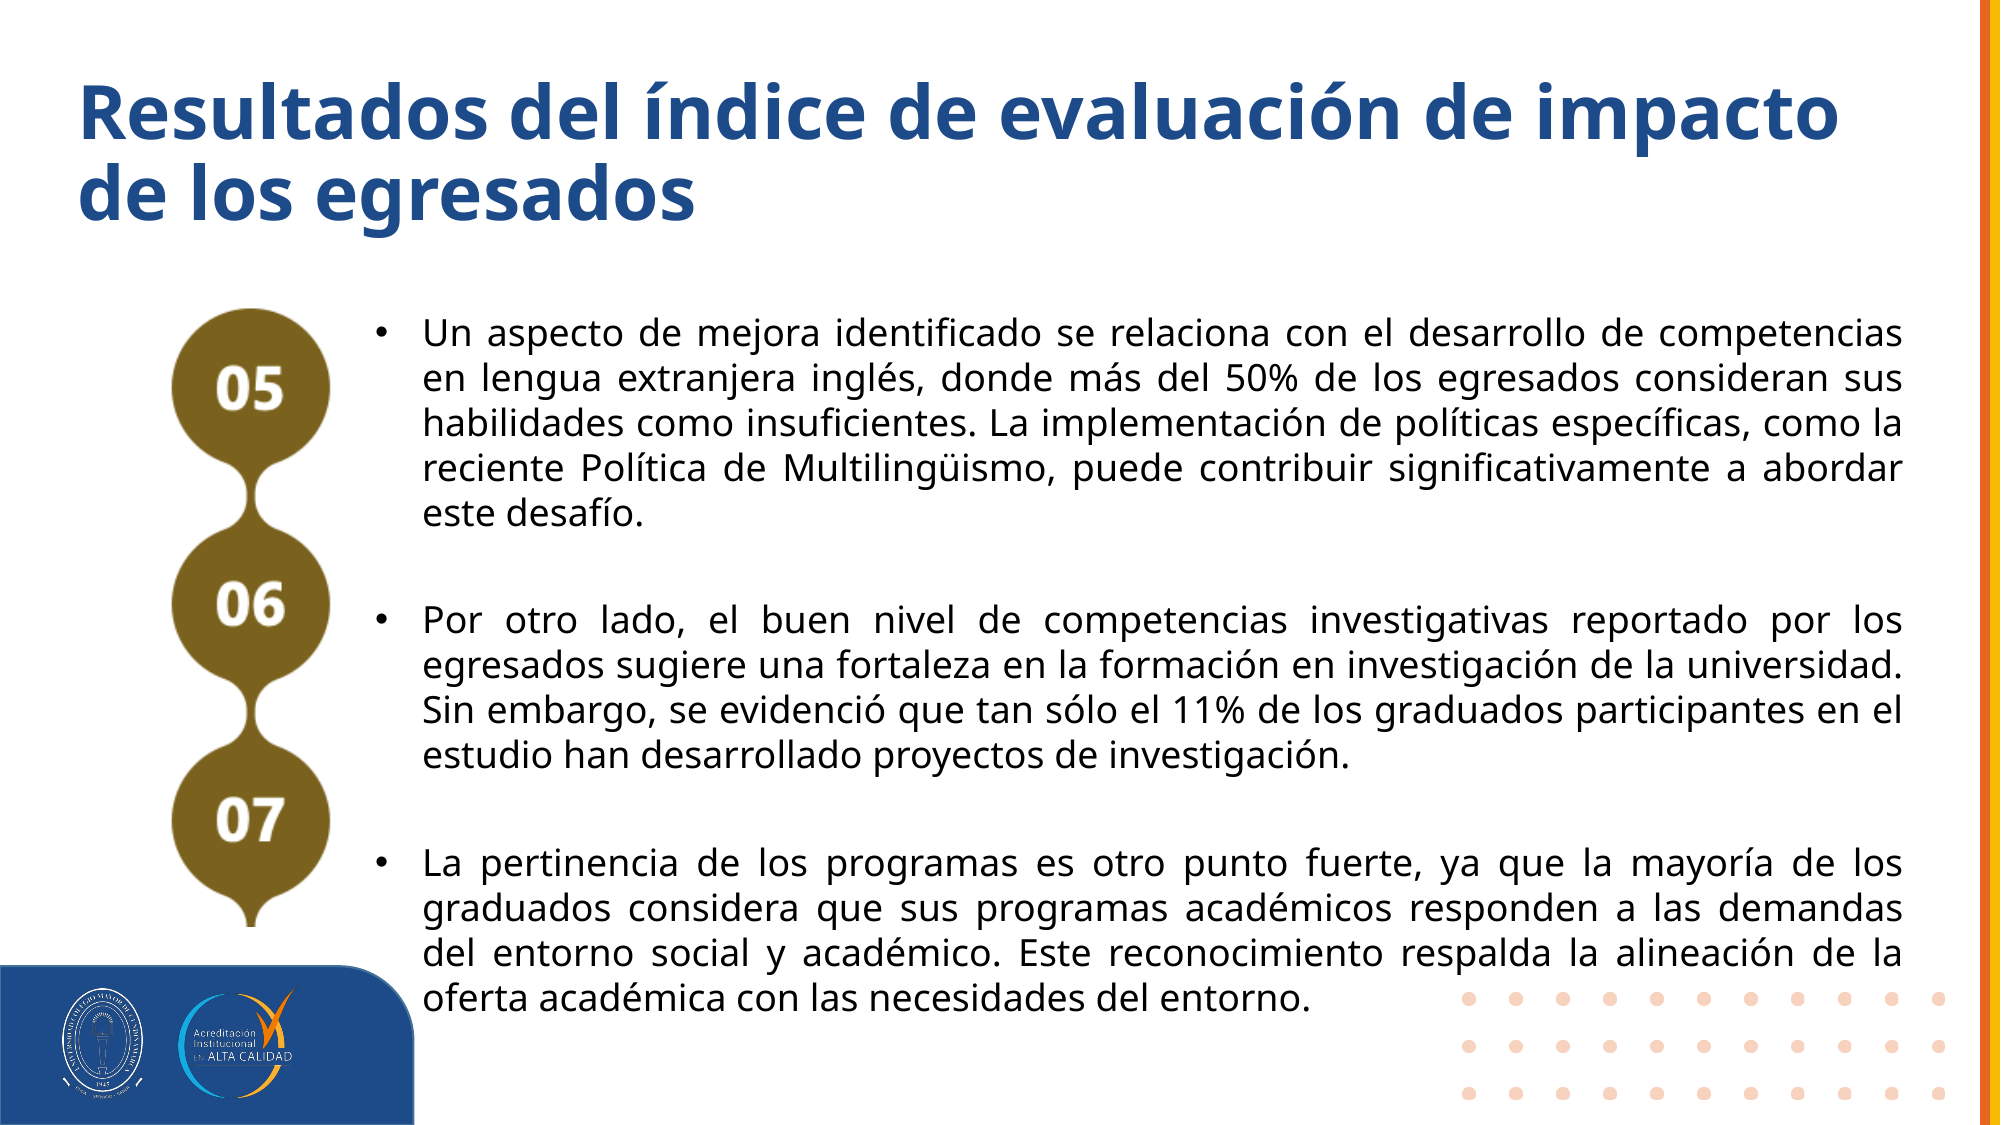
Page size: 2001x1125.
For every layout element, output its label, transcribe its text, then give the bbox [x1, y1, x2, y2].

title Resultados del índice de evaluación de impacto de los egresados [62, 54, 1946, 257]
picture [1920, 992, 1945, 1100]
picture [62, 988, 143, 1100]
picture [178, 981, 299, 1102]
picture [122, 282, 361, 927]
text_box Un aspecto de mejora identificado se relaciona con el desarrollo de competencias en lengua extranjera inglés, donde más del 50% de los egresados consideran sus habilidades como insuficientes. La implementación de políticas específicas, como la reciente Política de Multilingüismo, puede contribuir significativamente a abordar este desafío. Por otro lado, el buen nivel de competencias investigativas reportado por los egresados sugiere una fortaleza en la formación en investigación de la universidad. Sin embargo, se evidenció que tan sólo el 11% de los graduados participantes en el estudio han desarrollado proyectos de investigación. La pertinencia de los programas es otro punto fuerte, ya que la mayoría de los graduados considera que sus programas académicos responden a las demandas del entorno social y académico. Este reconocimiento respalda la alineación de la oferta académica con las necesidades del entorno. [360, 301, 1920, 1125]
